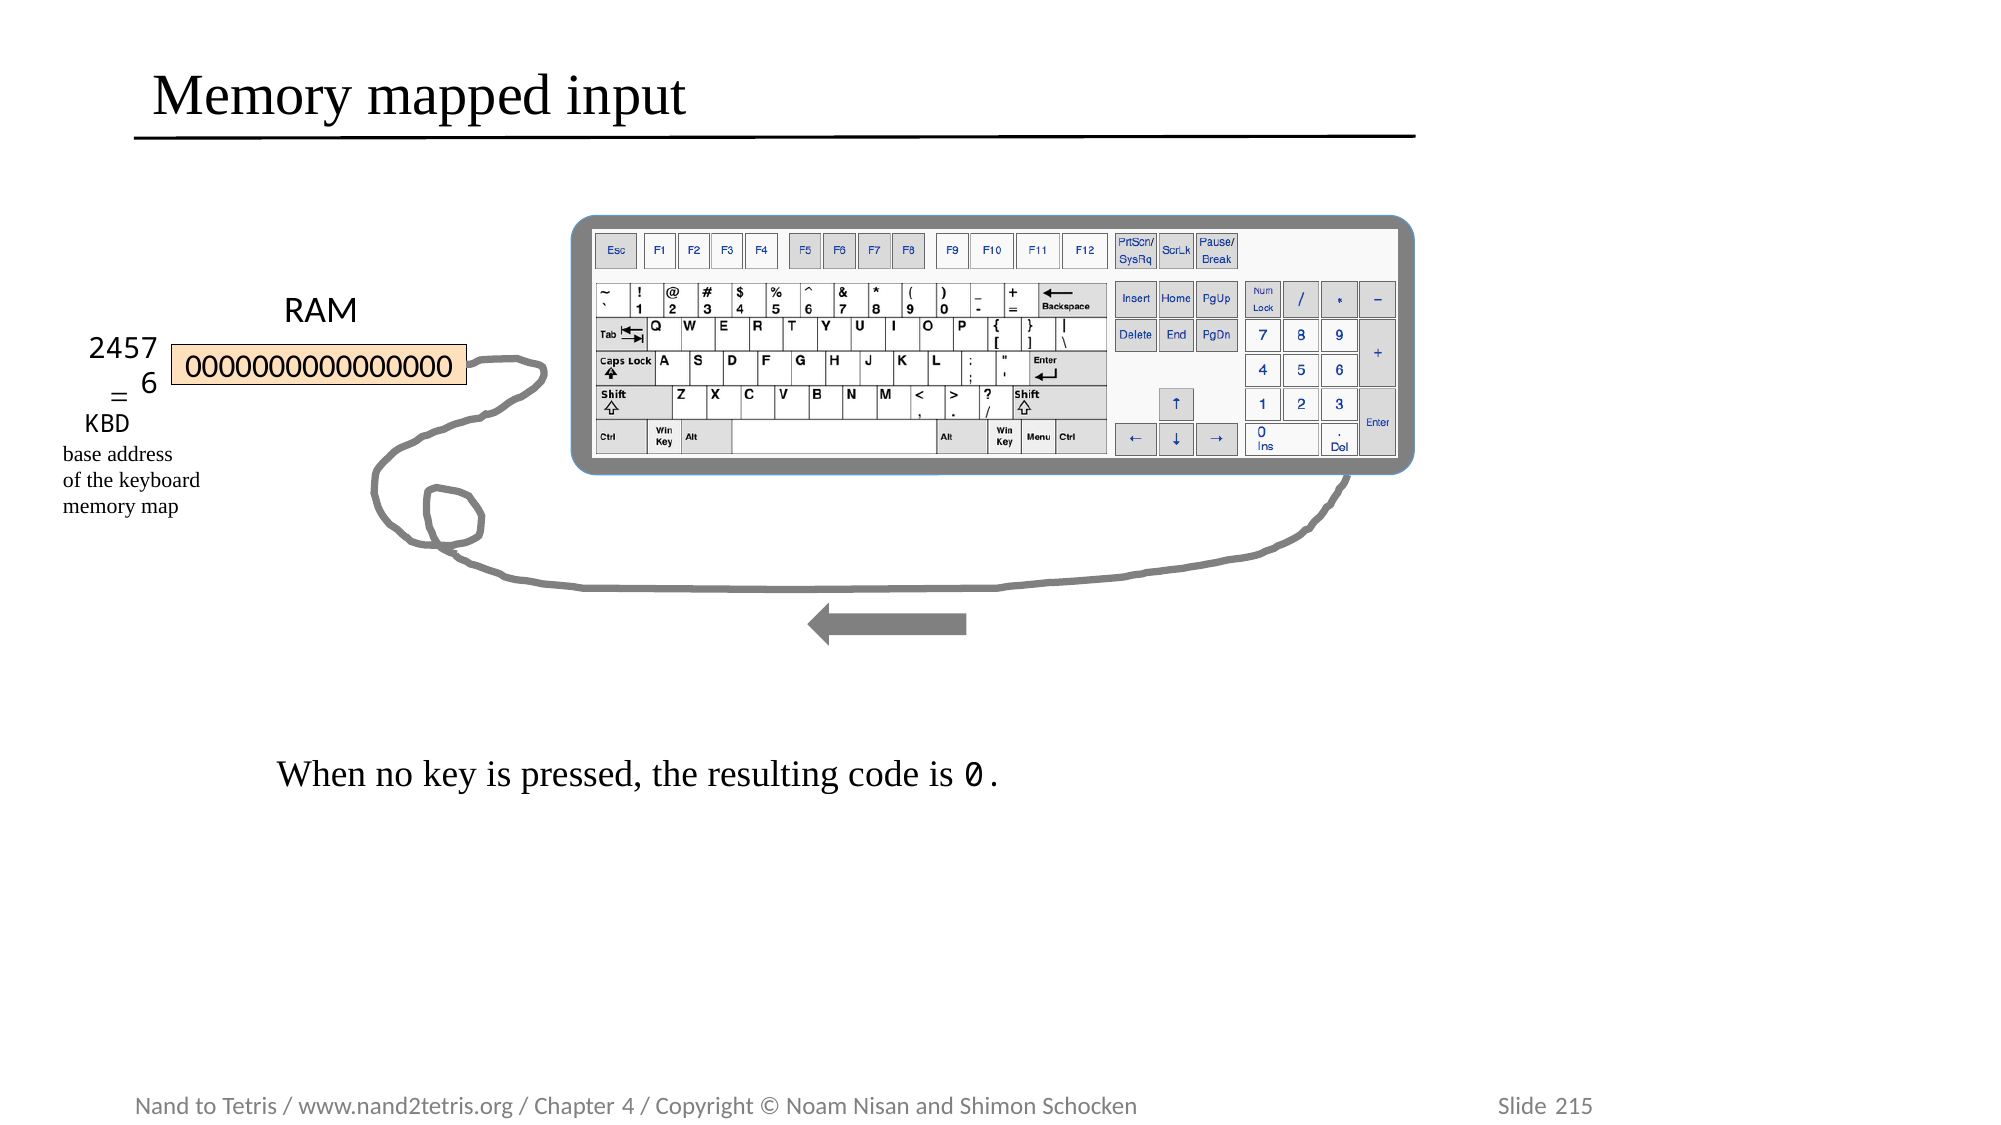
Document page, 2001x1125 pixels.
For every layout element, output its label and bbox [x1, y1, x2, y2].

text_box [806, 601, 967, 648]
text_box [261, 741, 1610, 802]
title [137, 48, 1417, 144]
text_box [44, 215, 1415, 590]
